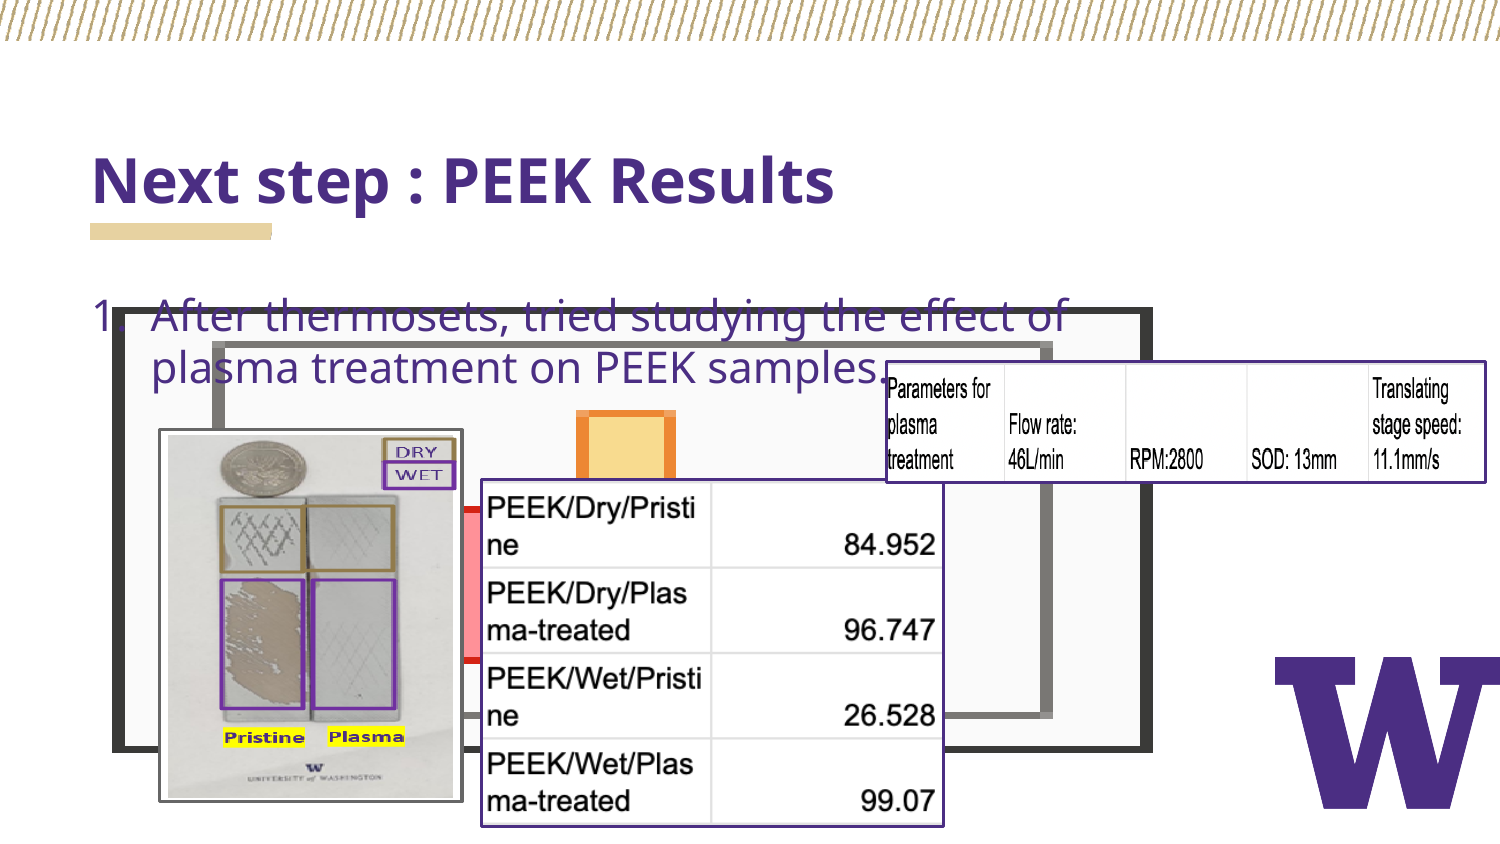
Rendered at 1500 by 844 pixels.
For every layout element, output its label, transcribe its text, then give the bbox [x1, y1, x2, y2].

picture [160, 431, 461, 801]
picture [482, 362, 1485, 825]
picture [90, 224, 272, 240]
picture [1275, 657, 1500, 809]
title Next step : PEEK Results [75, 60, 1419, 224]
text_box After thermosets, tried studying the effect of plasma treatment on PEEK samples. [75, 287, 1191, 774]
picture [0, 0, 1500, 41]
